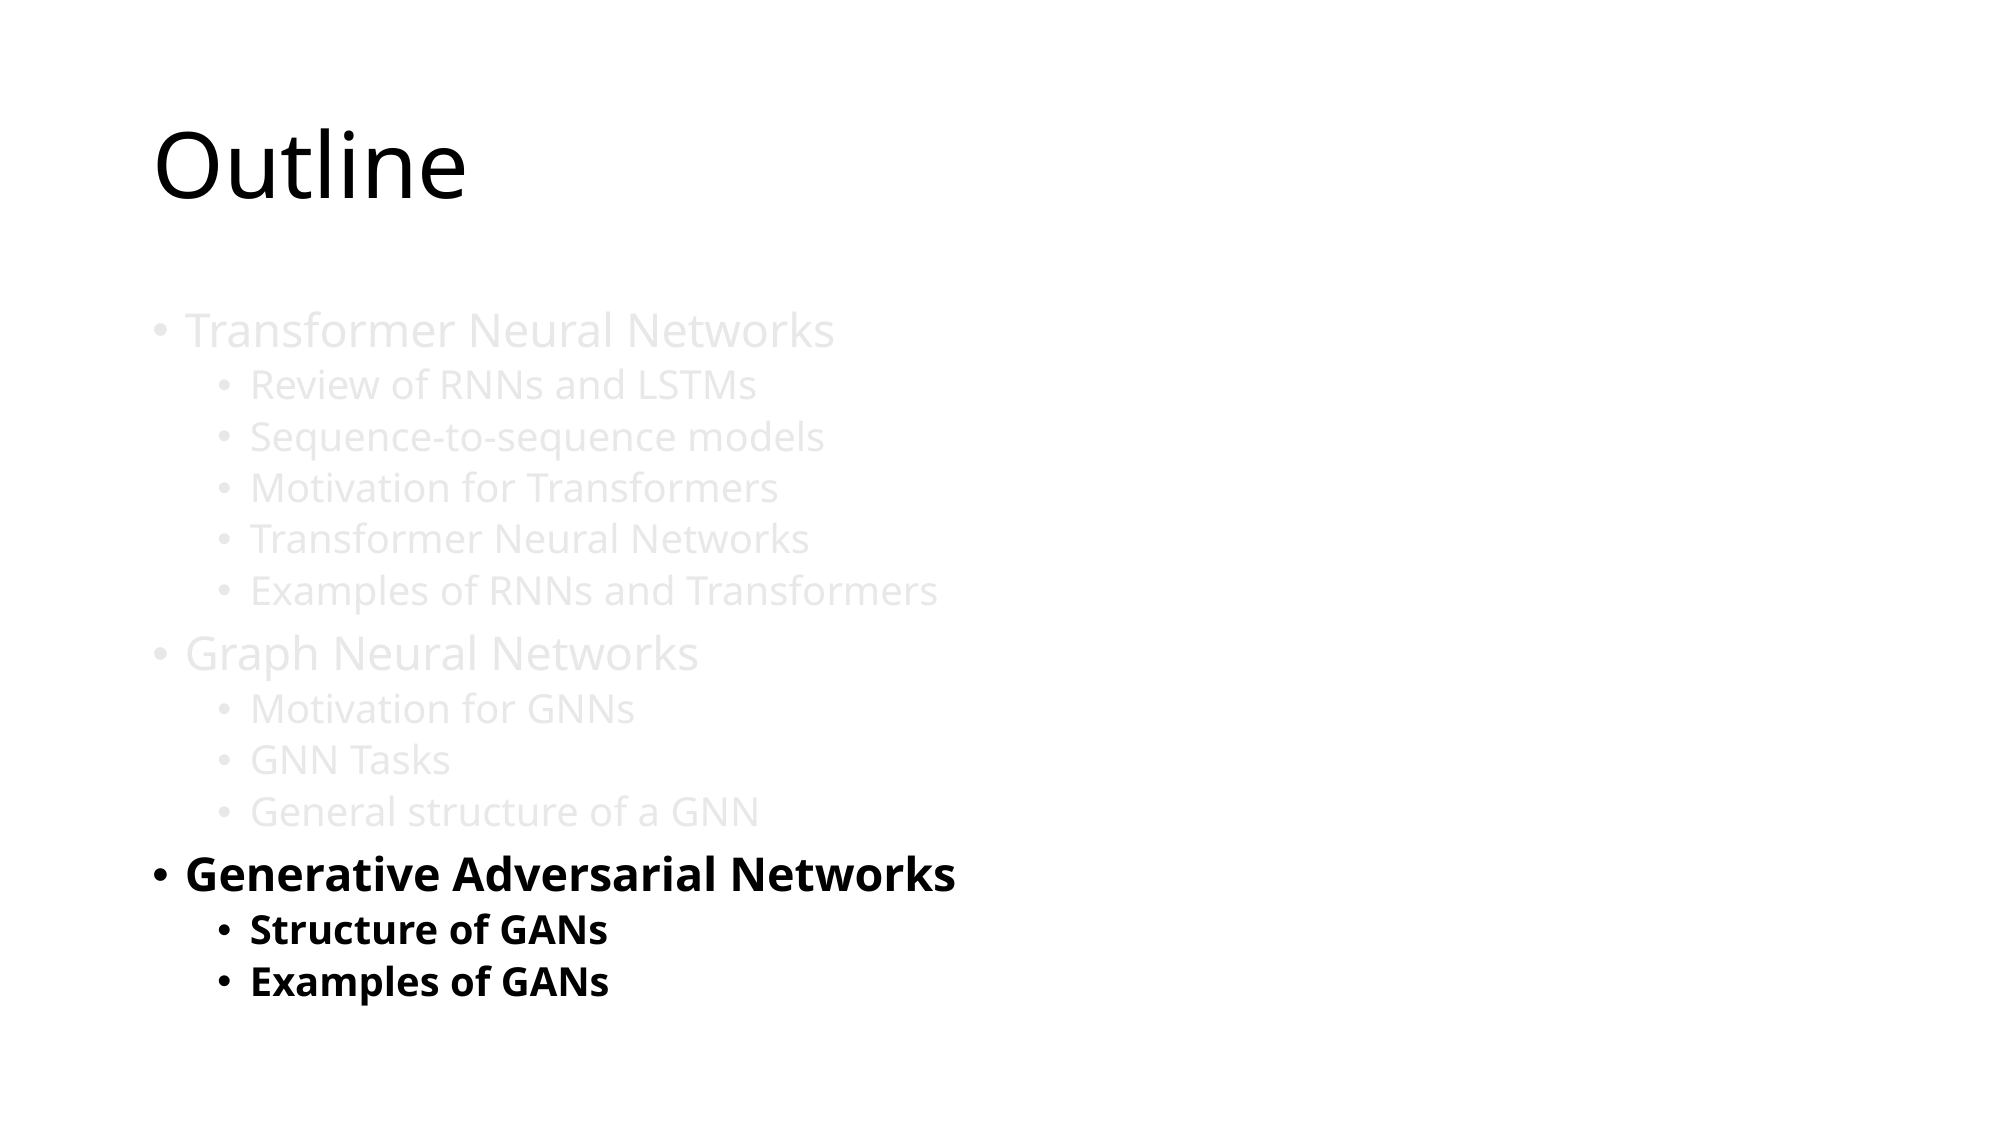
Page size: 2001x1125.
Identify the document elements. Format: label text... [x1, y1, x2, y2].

title Outline [137, 59, 1863, 278]
list Transformer Neural Networks Review of RNNs and LSTMs Sequence-to-sequence models Motivation for Transformers Transformer Neural Networks Examples of RNNs and Transformers Graph Neural Networks Motivation for GNNs GNN Tasks General structure of a GNN Generative Adversarial Networks Structure of GANs Examples of GANs [137, 299, 1863, 1014]
